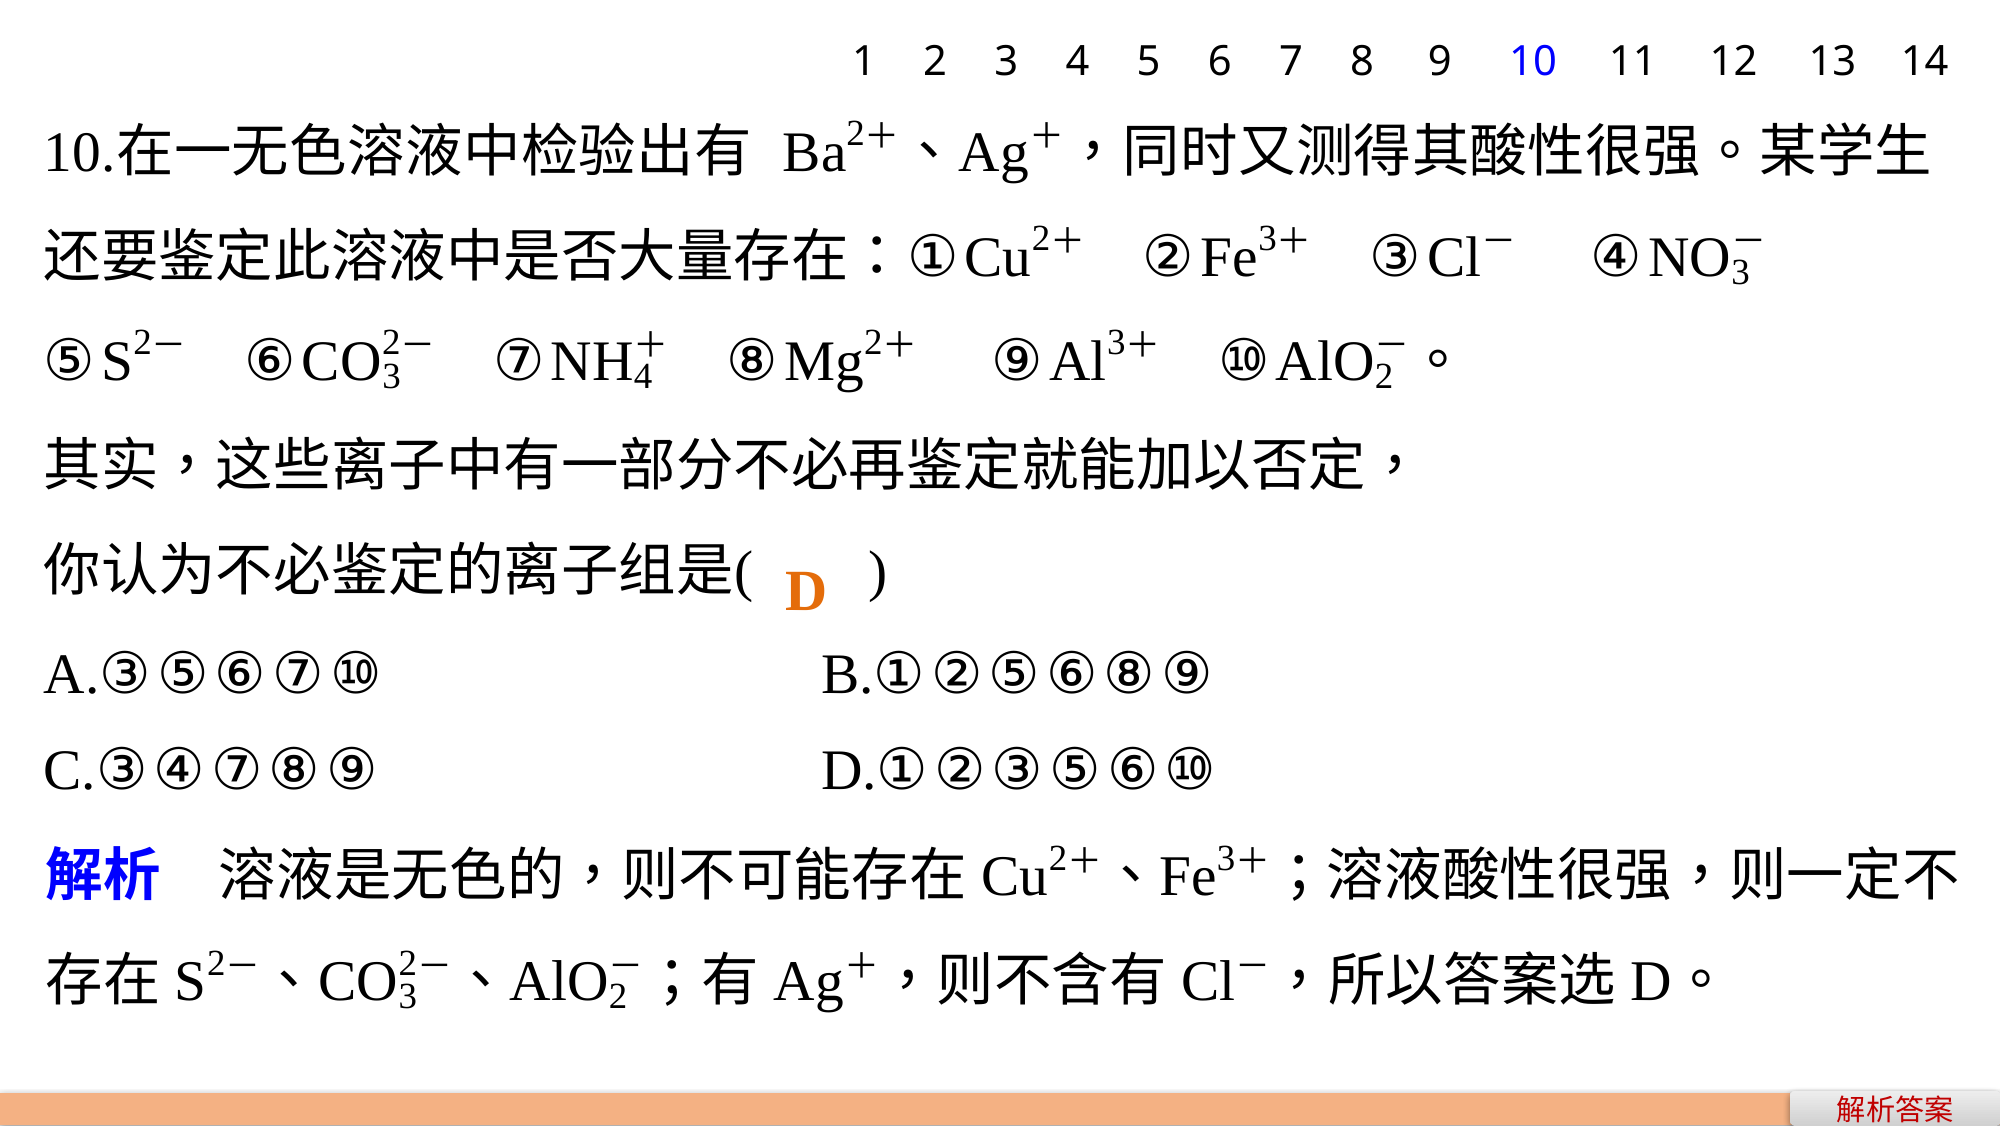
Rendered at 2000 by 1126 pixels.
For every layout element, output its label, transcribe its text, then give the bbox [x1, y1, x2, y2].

text_box 14 [1885, 11, 1964, 107]
text_box 4 [1048, 11, 1108, 107]
text_box 6 [1190, 11, 1250, 107]
text_box 13 [1791, 11, 1874, 107]
text_box 3 [976, 11, 1036, 107]
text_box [43, 111, 1933, 835]
text_box [0, 1092, 1785, 1126]
text_box 解析答案 [1788, 1090, 2000, 1126]
text_box 5 [1119, 11, 1179, 107]
text_box 9 [1403, 11, 1476, 107]
text_box 10 [1487, 11, 1579, 107]
text_box 7 [1261, 11, 1321, 107]
text_box 2 [905, 11, 965, 107]
text_box 12 [1687, 11, 1780, 107]
text_box 11 [1590, 11, 1676, 107]
text_box 1 [834, 11, 894, 107]
text_box 8 [1332, 11, 1392, 107]
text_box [45, 836, 1960, 1101]
